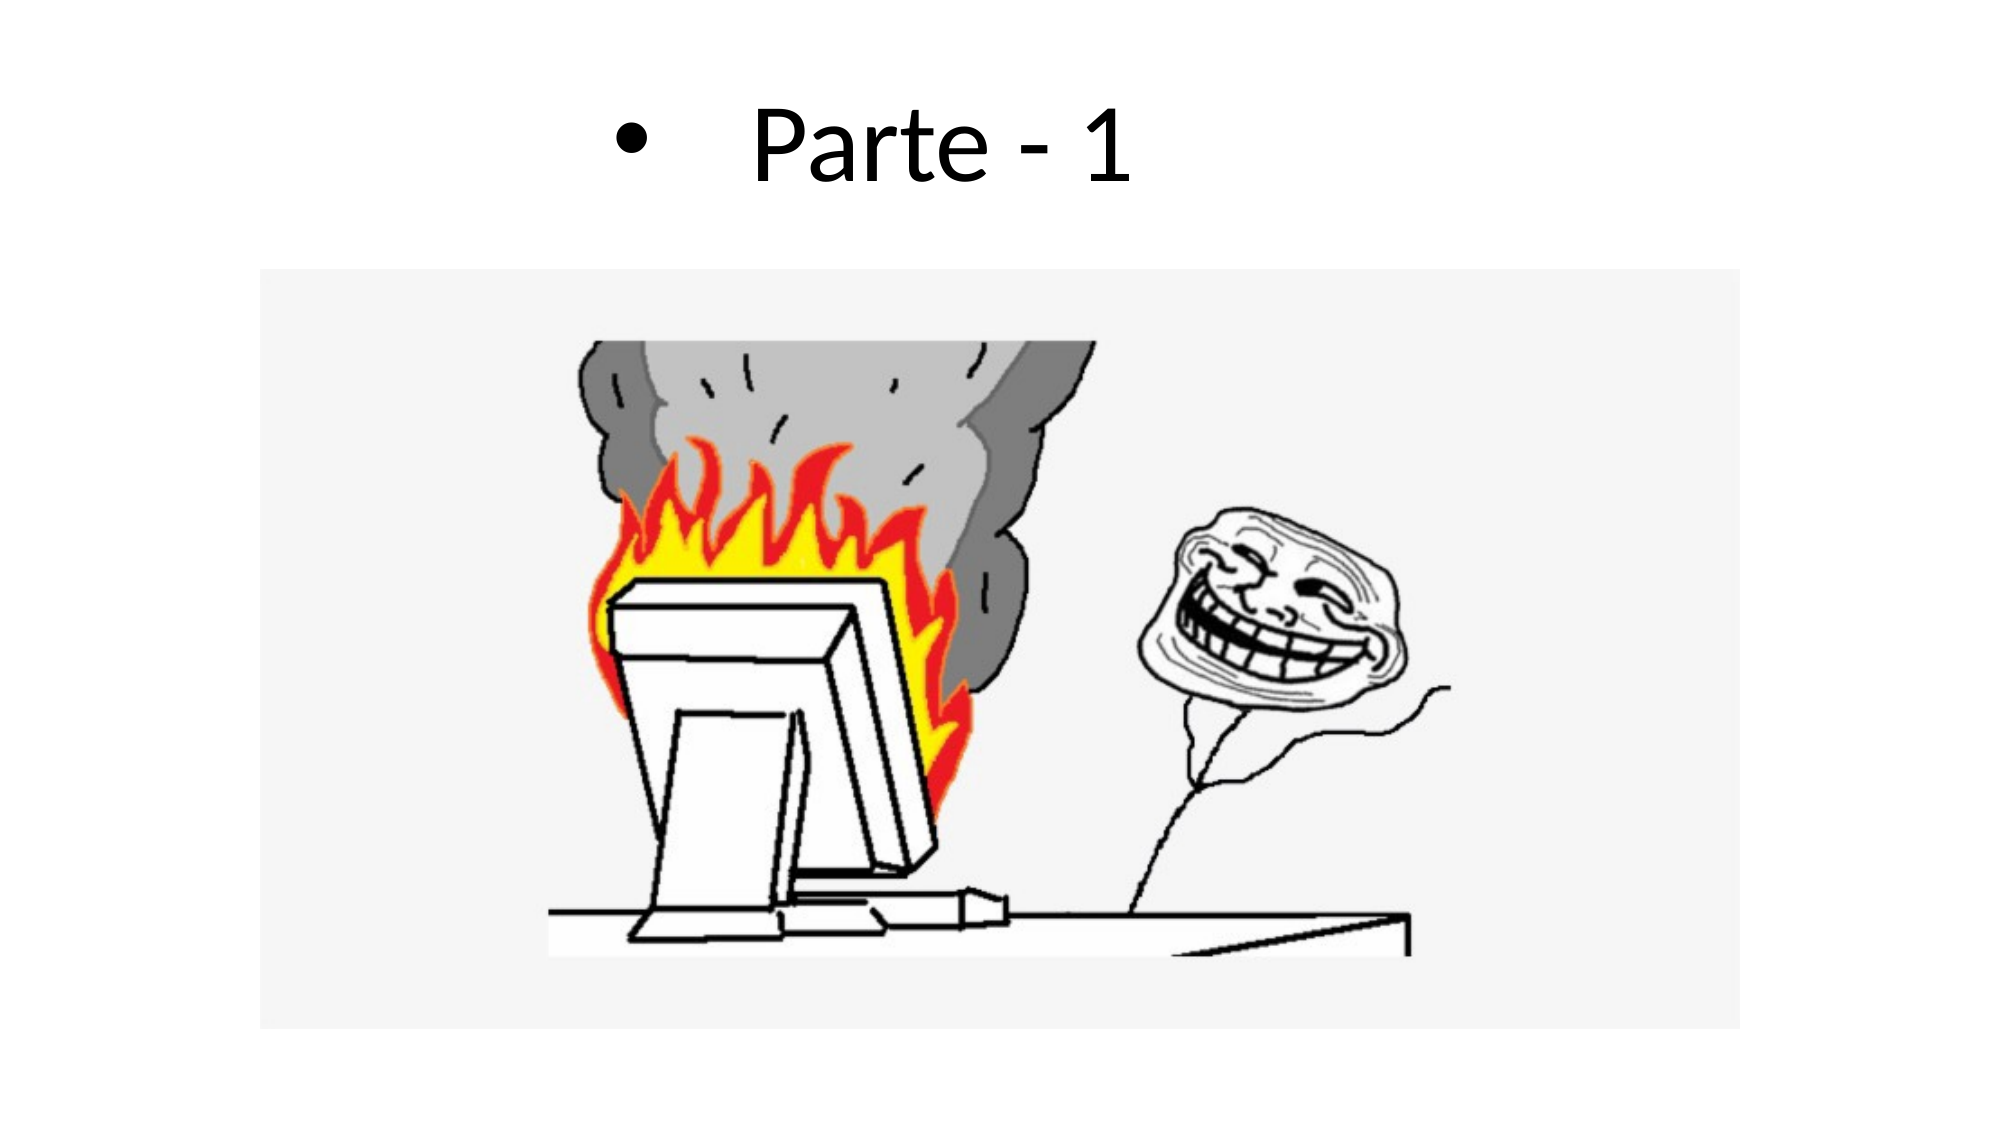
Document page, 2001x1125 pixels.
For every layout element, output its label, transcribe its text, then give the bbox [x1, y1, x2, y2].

picture [260, 269, 1740, 1029]
text_box Parte - 1 [597, 62, 1294, 212]
